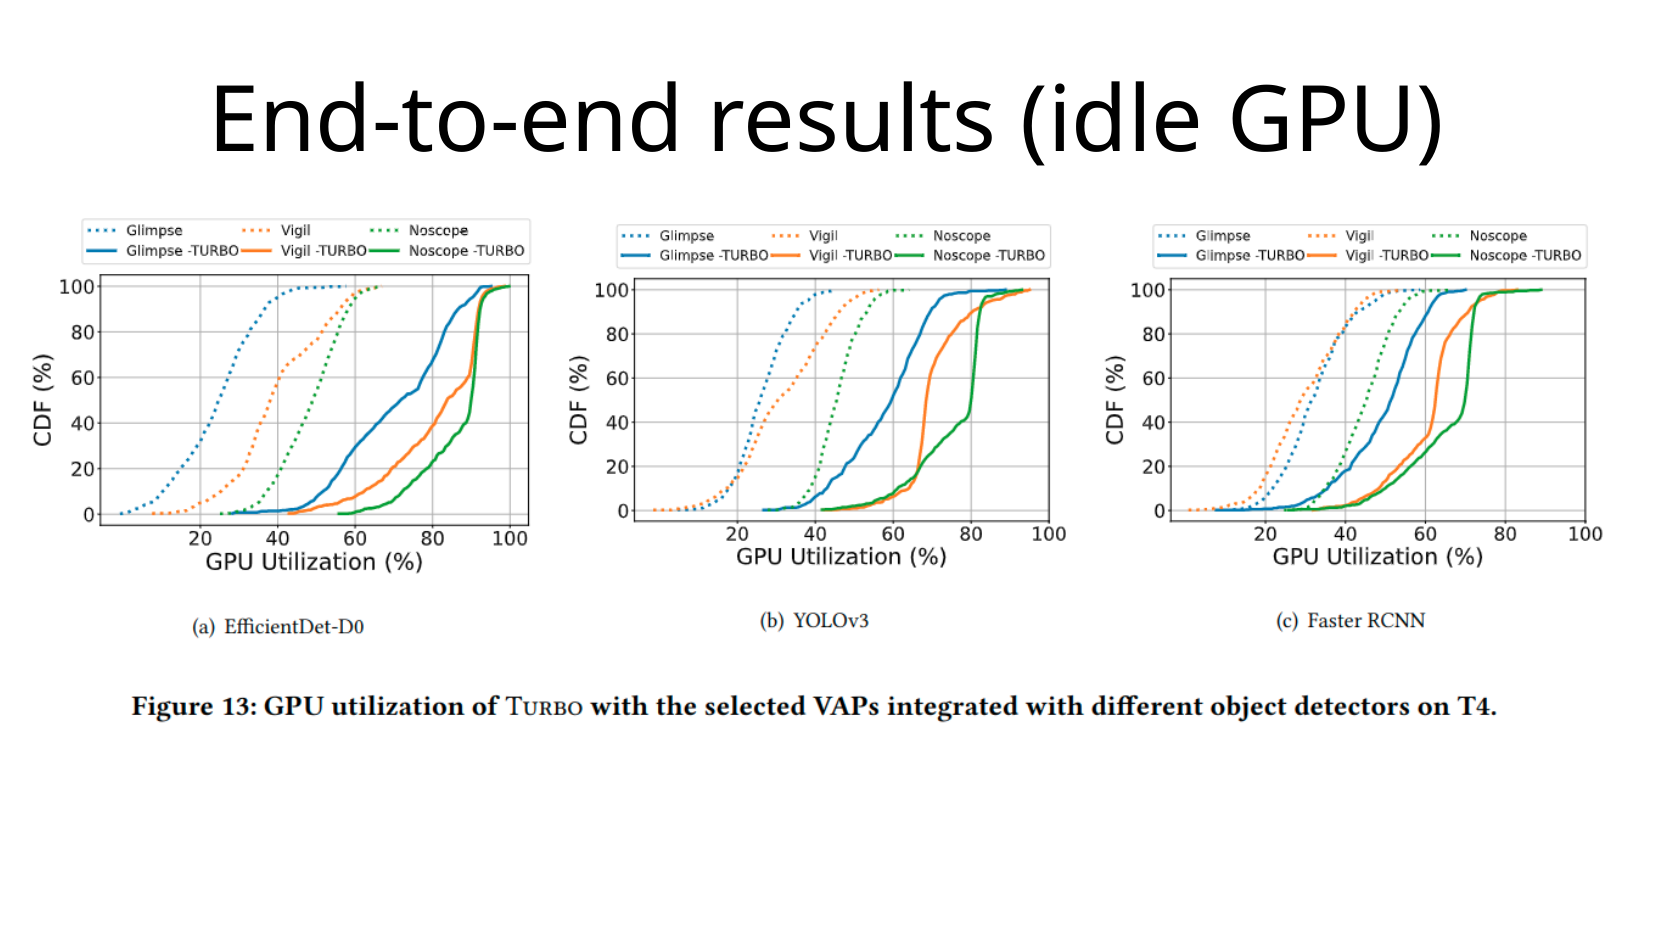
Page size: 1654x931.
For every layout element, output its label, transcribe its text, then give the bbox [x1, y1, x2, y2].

text_box End-to-end results (idle GPU) [82, 37, 1571, 188]
picture [1, 188, 1654, 743]
